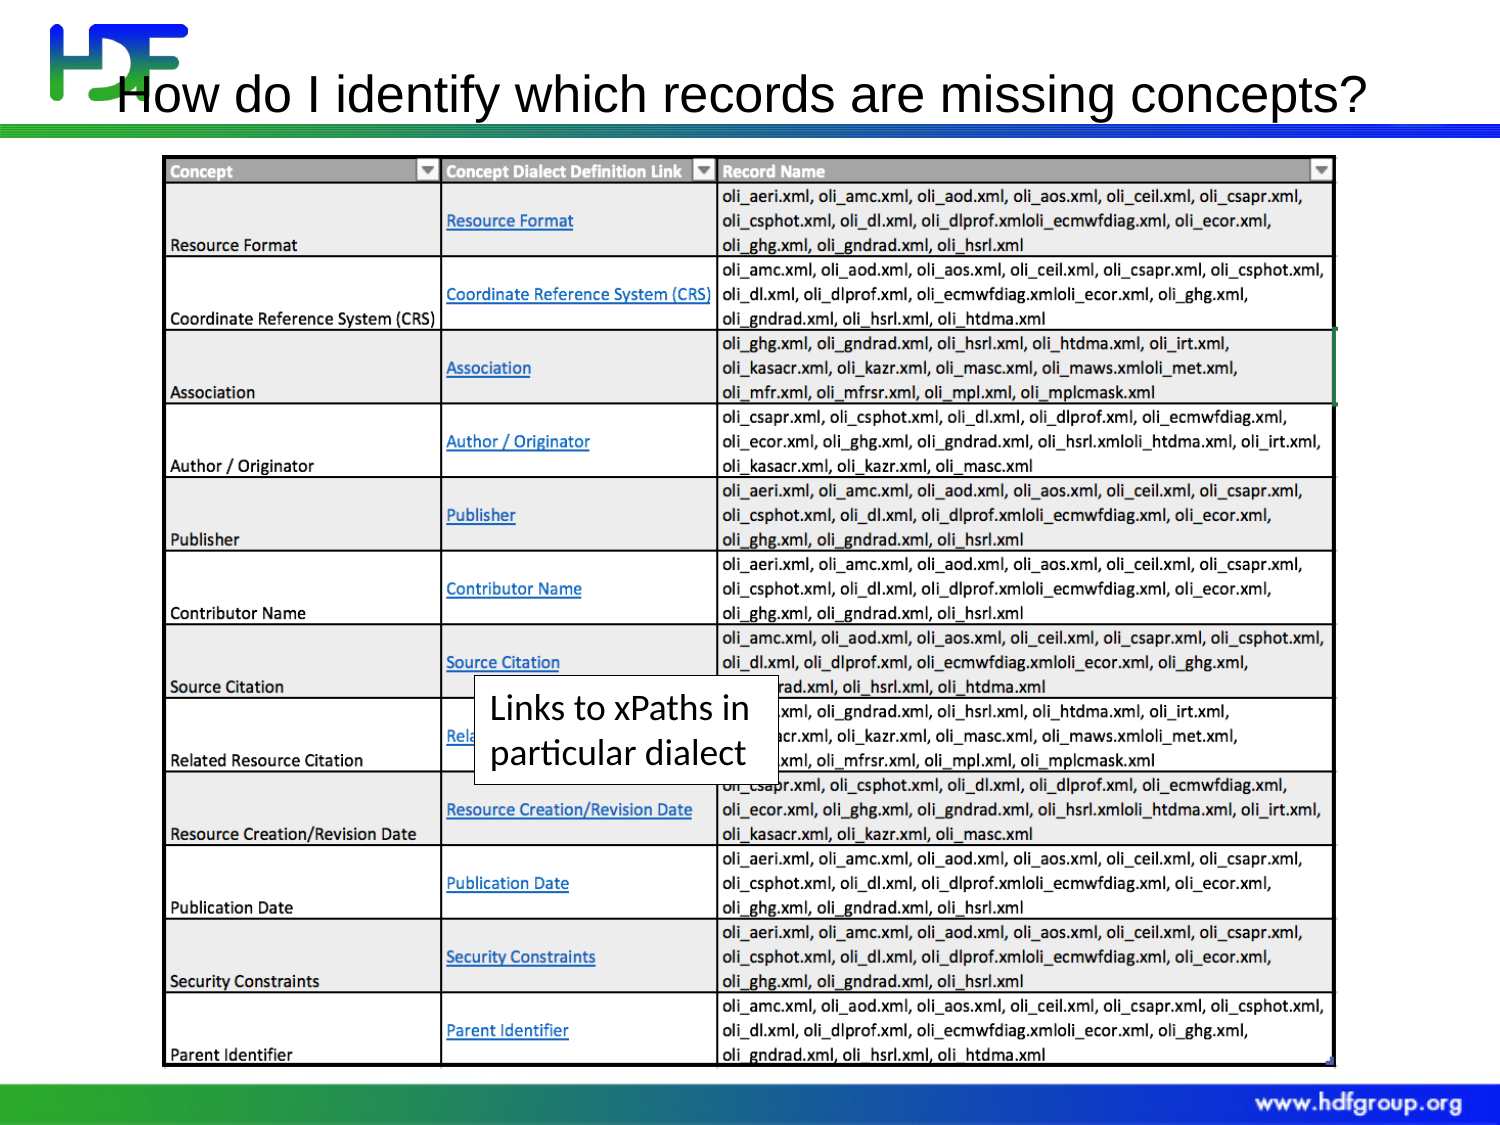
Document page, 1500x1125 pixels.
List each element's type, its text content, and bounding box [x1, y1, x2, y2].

picture [0, 0, 1500, 1125]
title How do I identify which records are missing concepts? [57, 28, 1427, 154]
